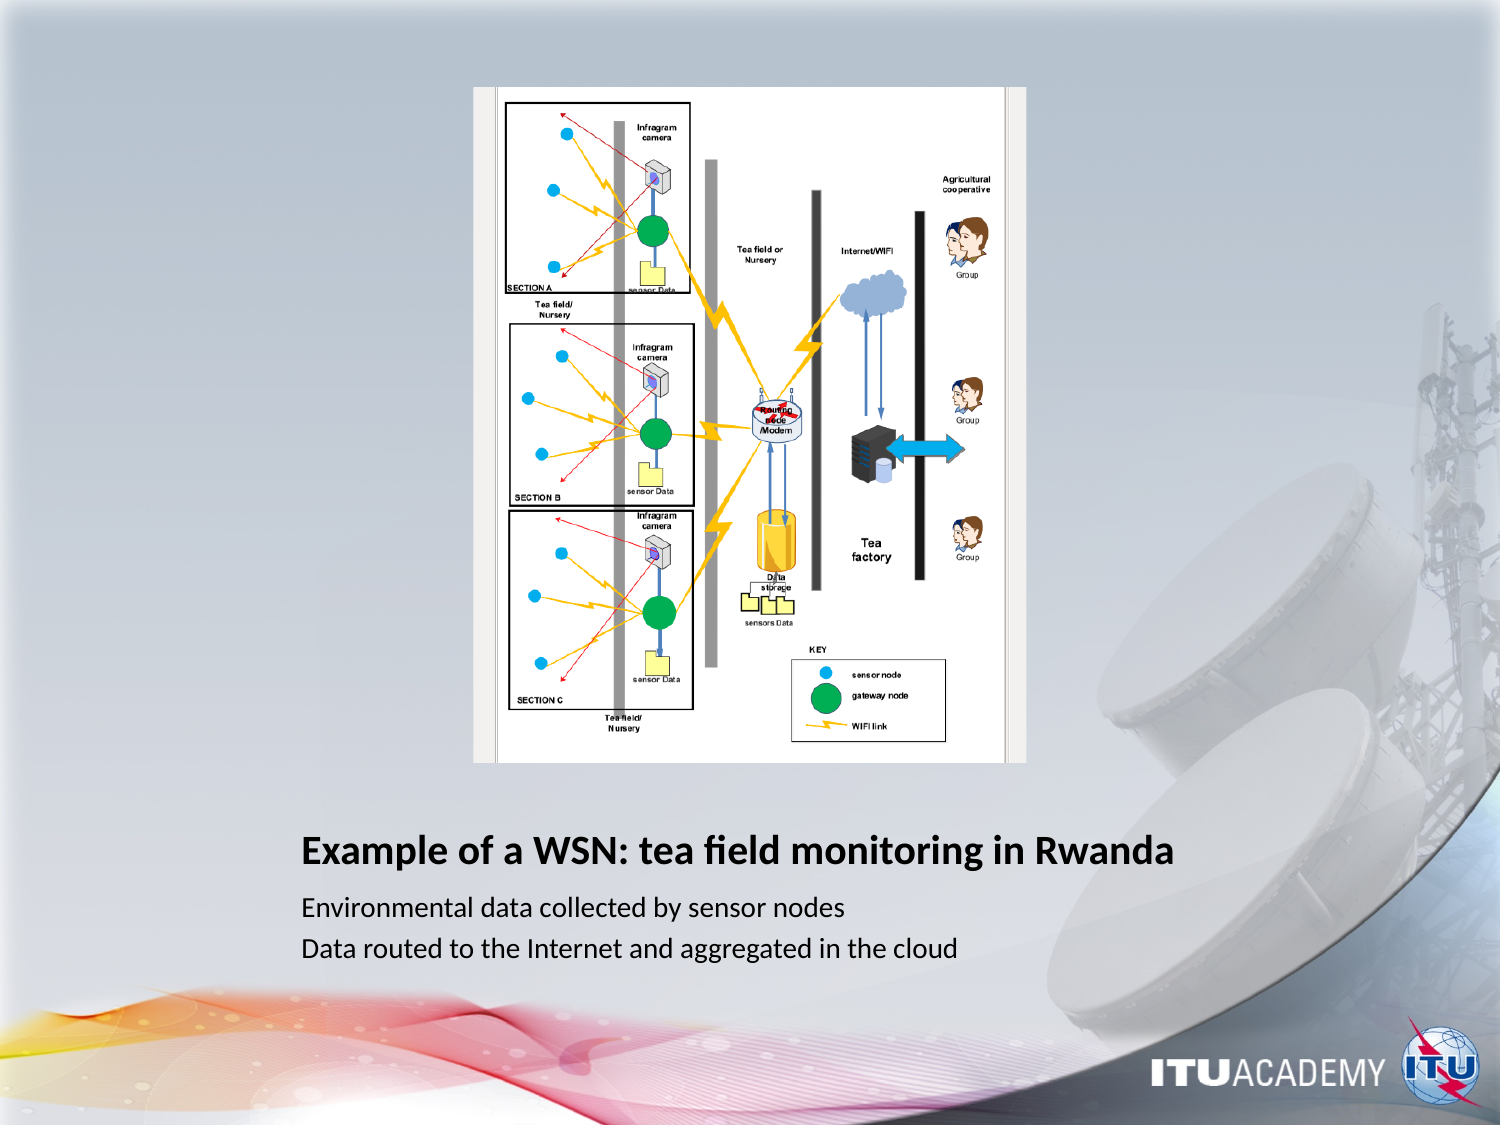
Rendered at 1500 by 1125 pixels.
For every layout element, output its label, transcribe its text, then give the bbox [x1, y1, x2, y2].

picture [0, 0, 1500, 1125]
list Environmental data collected by sensor nodes Data routed to the Internet and aggregated in the cloud [293, 879, 1195, 1013]
title Example of a WSN: tea field monitoring in Rwanda [293, 786, 1195, 879]
